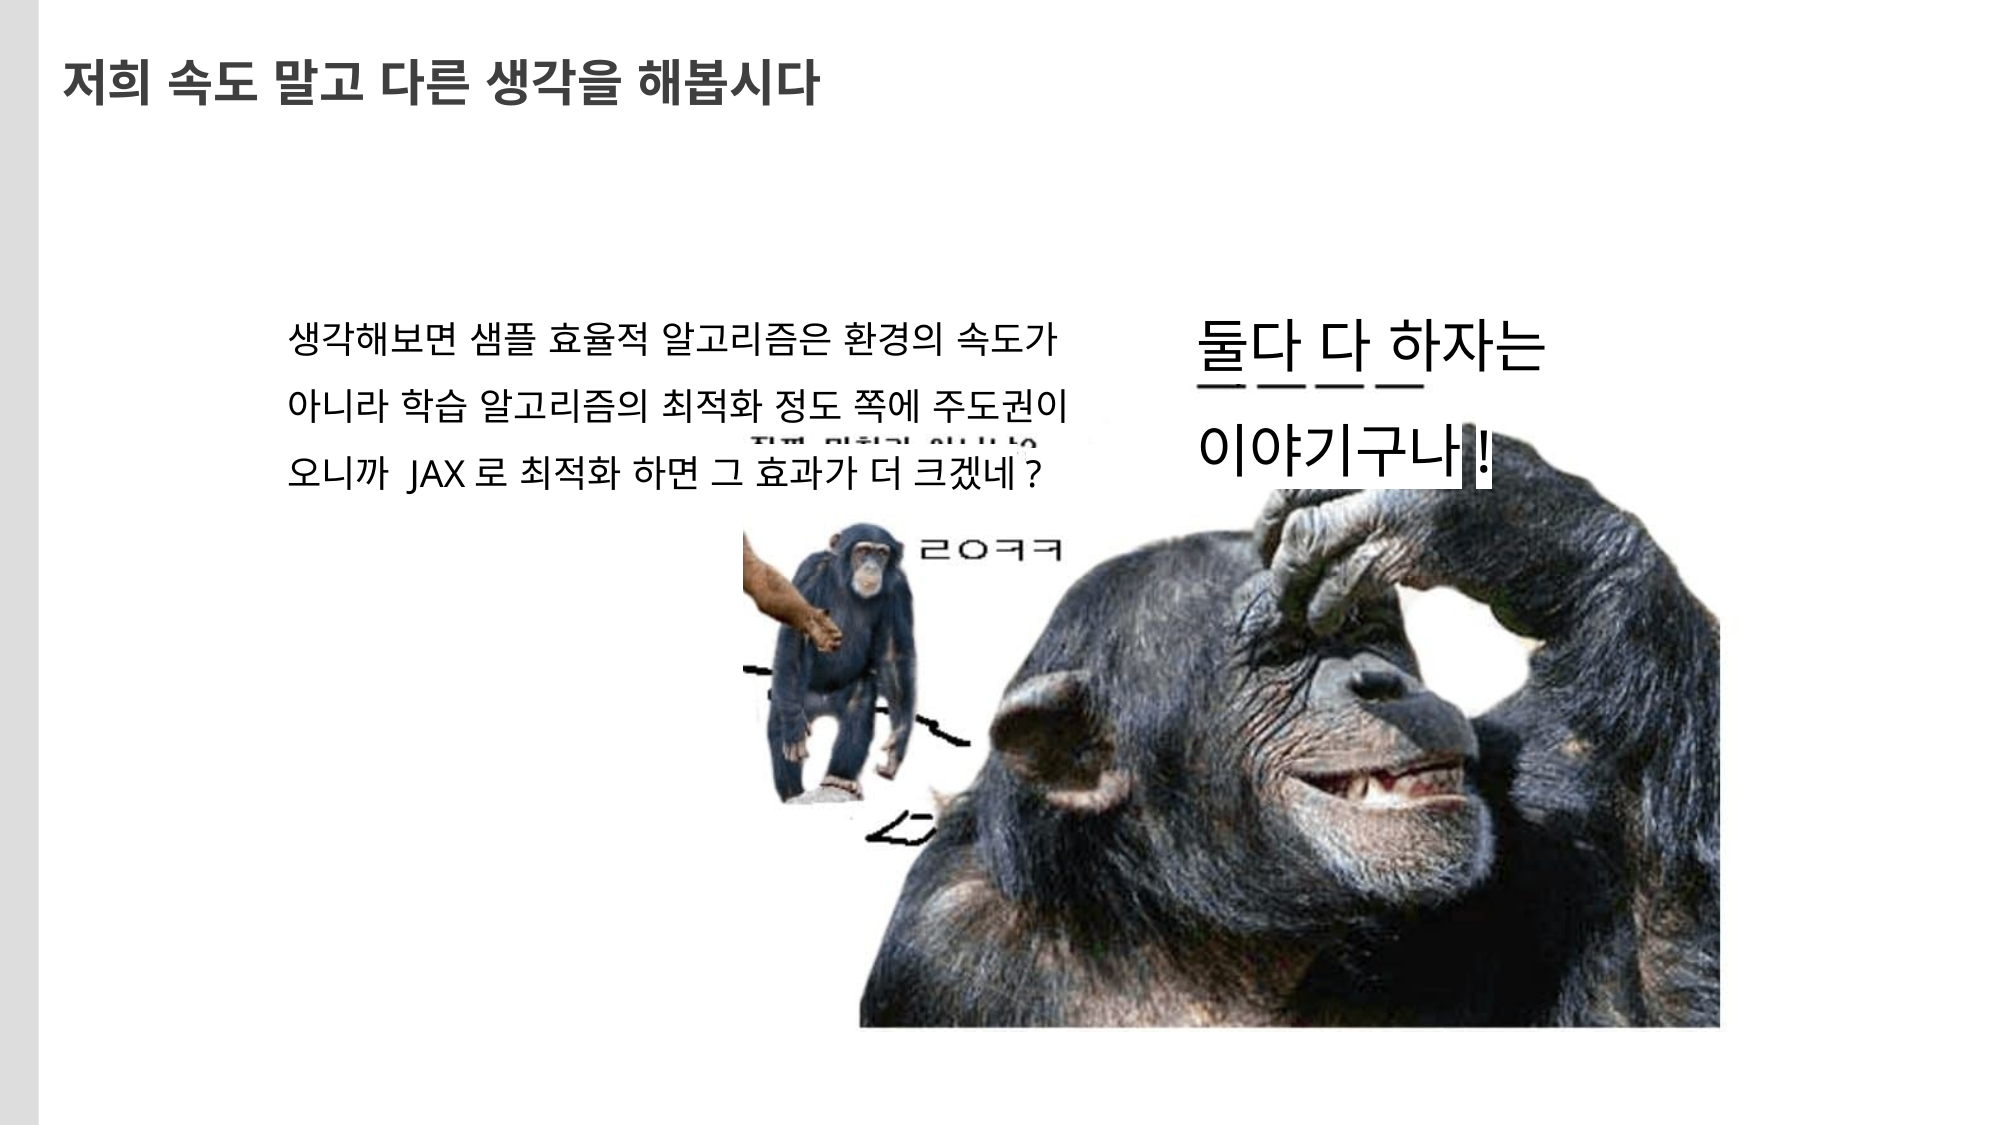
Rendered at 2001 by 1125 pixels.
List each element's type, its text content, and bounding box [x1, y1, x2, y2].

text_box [269, 265, 1788, 1032]
title 저희 속도 말고 다른 생각을 해봅시다 [47, 46, 1871, 125]
